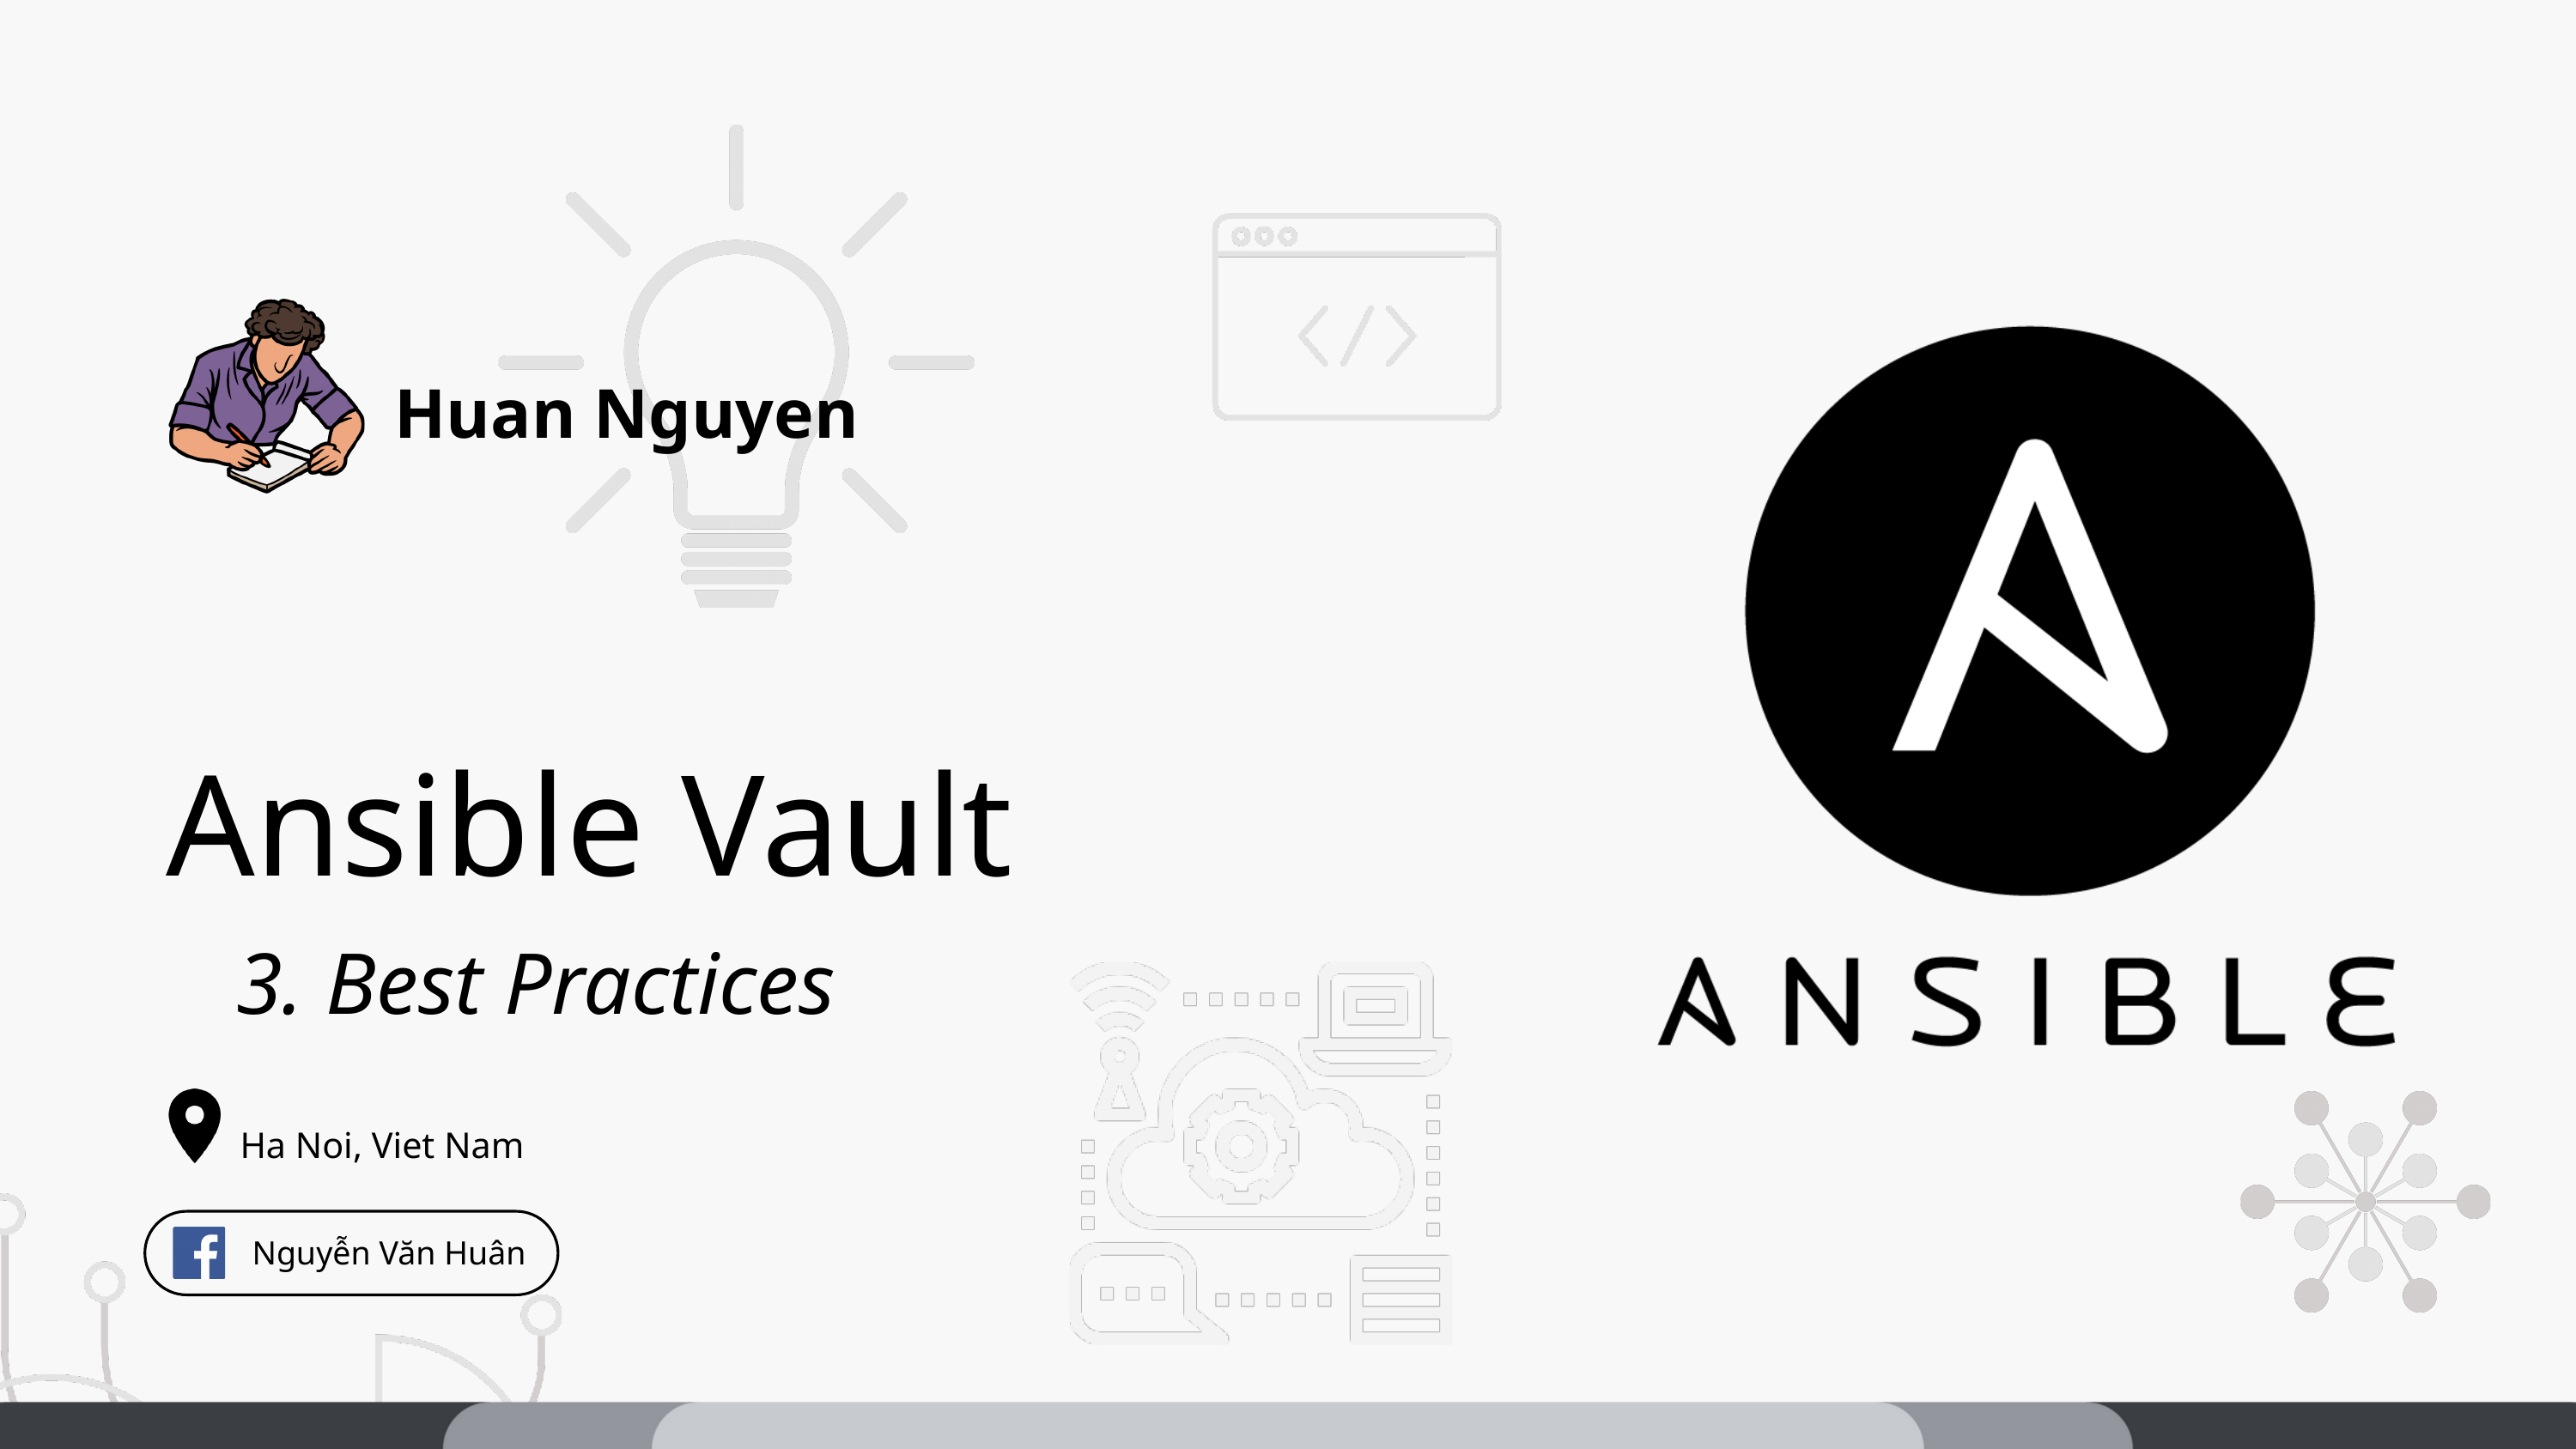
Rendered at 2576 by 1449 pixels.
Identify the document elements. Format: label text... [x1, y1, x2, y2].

text_box [168, 1088, 221, 1163]
text_box Ha Noi, Viet Nam [240, 1116, 621, 1166]
text_box [2240, 1091, 2491, 1313]
text_box [1069, 1032, 1453, 1345]
text_box Ansible Vault [130, 756, 1674, 904]
text_box [1576, 246, 2472, 1143]
text_box [168, 299, 365, 494]
text_box [498, 452, 975, 608]
text_box [1212, 213, 1502, 421]
text_box [0, 1192, 562, 1389]
text_box [498, 124, 975, 356]
text_box [0, 1389, 2576, 1449]
text_box 3. Best Practices [235, 943, 1933, 1032]
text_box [144, 1210, 559, 1295]
text_box Huan Nguyen [394, 356, 1183, 452]
